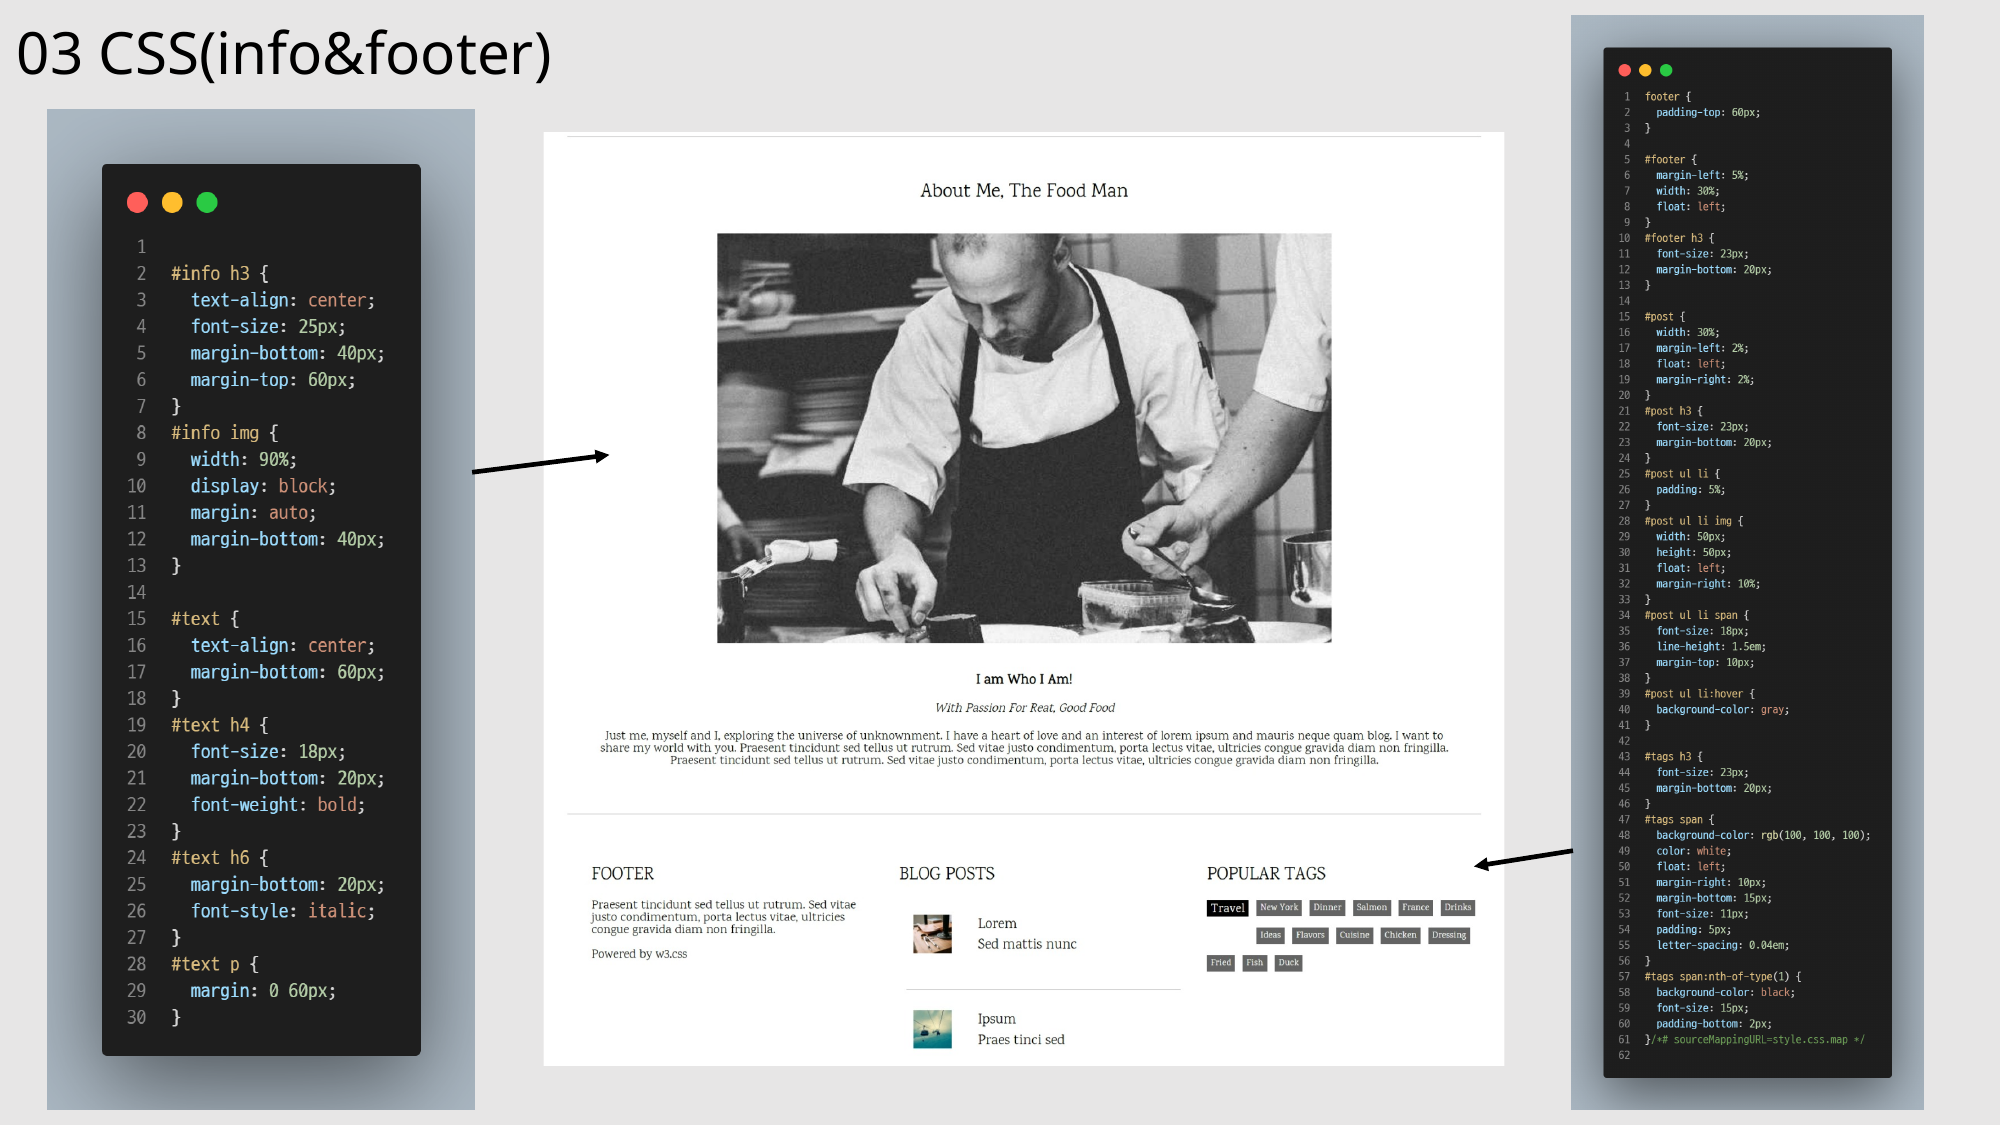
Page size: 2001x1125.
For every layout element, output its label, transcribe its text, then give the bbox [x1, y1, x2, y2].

picture [543, 132, 1505, 1067]
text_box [472, 454, 610, 473]
title 03 CSS(info&footer) [1, 1, 813, 110]
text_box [1473, 850, 1573, 867]
picture [1571, 15, 1924, 1110]
picture [46, 109, 475, 1110]
